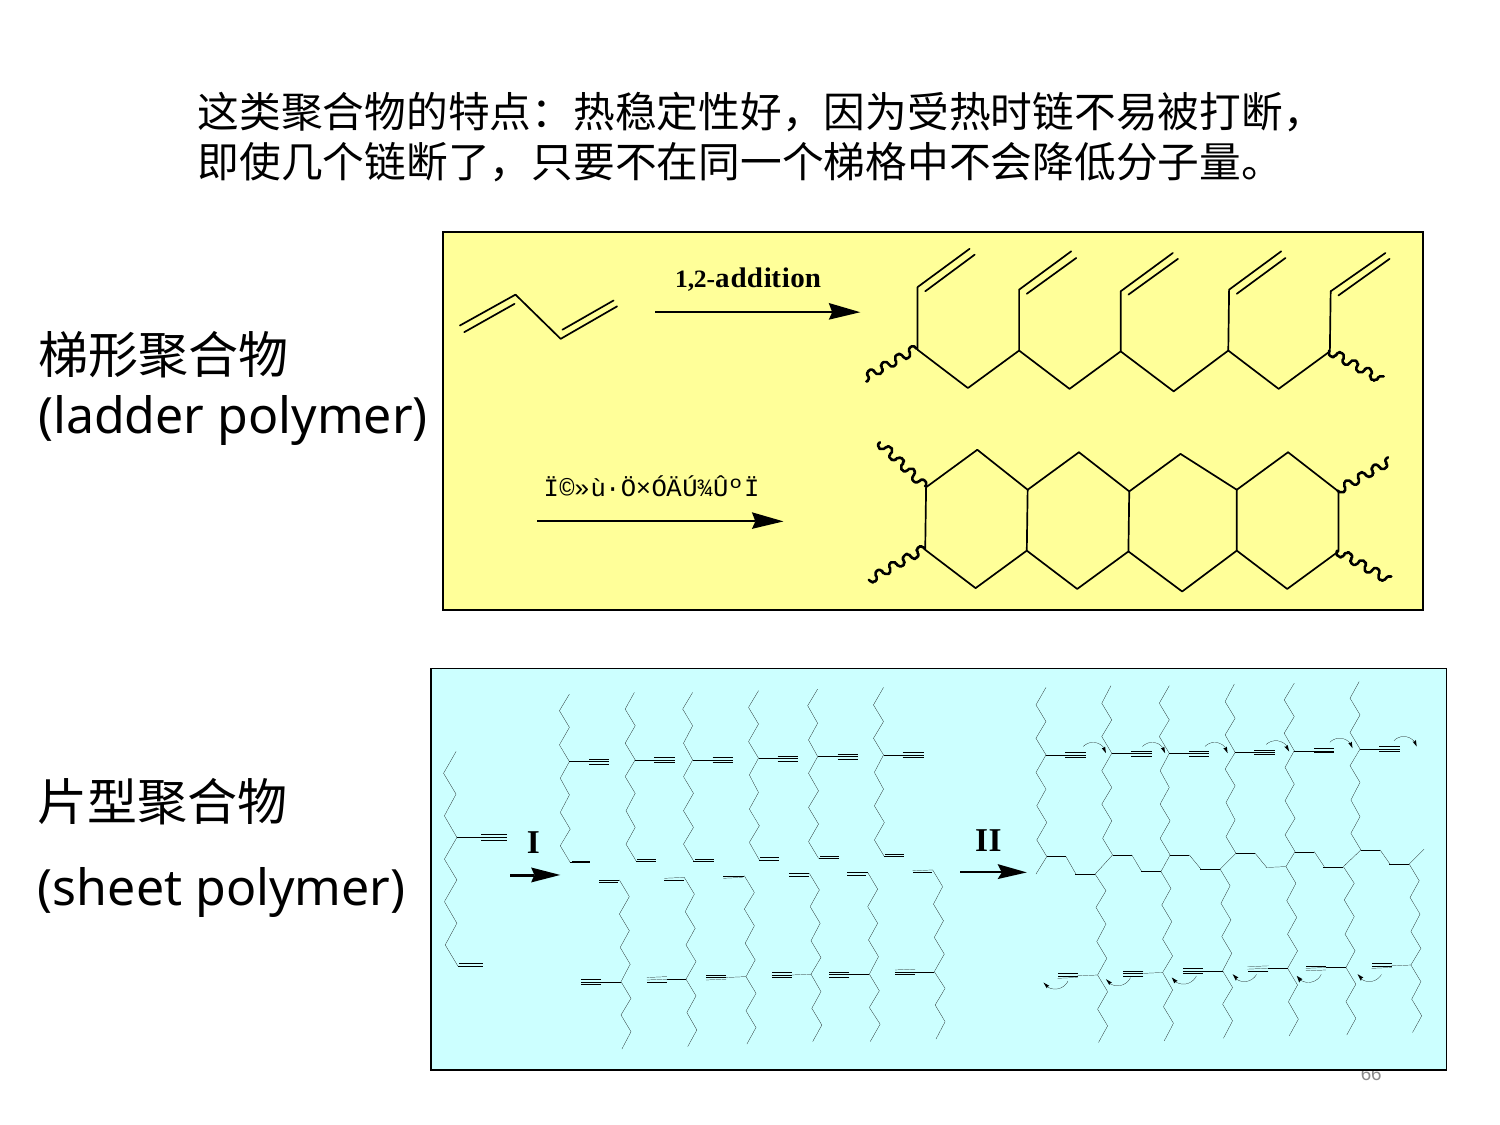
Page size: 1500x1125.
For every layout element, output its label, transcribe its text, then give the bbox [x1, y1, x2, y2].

text_box 片型聚合物 (sheet polymer) [23, 763, 428, 923]
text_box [430, 668, 1447, 1071]
text_box 梯形聚合物(ladder polymer) [23, 315, 442, 451]
slide_number 66 [1059, 1071, 1397, 1103]
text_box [442, 231, 1424, 610]
text_box 这类聚合物的特点：热稳定性好，因为受热时链不易被打断，即使几个链断了，只要不在同一个梯格中不会降低分子量。 [183, 78, 1353, 193]
